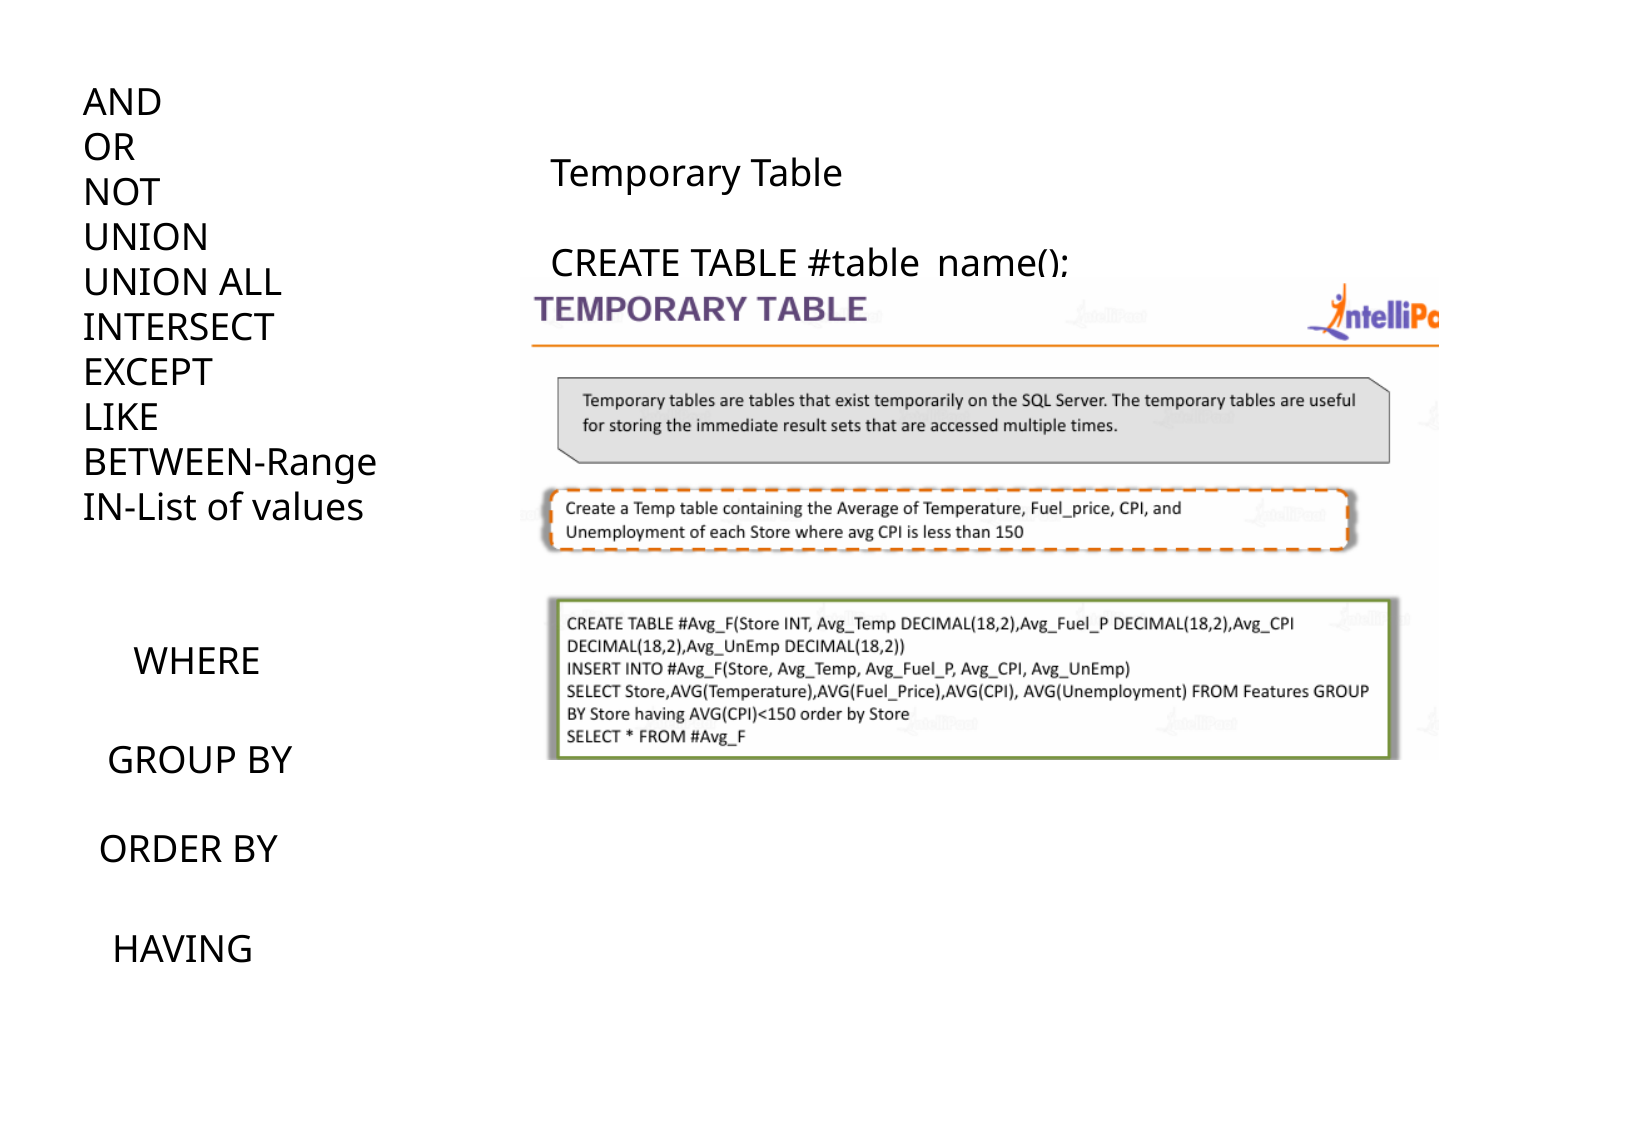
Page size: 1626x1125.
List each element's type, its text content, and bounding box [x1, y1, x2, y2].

text_box GROUP BY [92, 728, 308, 789]
text_box Temporary Table CREATE TABLE #table_name(); [535, 141, 1085, 277]
text_box HAVING [97, 917, 269, 978]
text_box ORDER BY [83, 817, 293, 878]
text_box AND OR NOT UNION UNION ALL INTERSECT EXCEPT LIKE BETWEEN-Range IN-List of values [68, 70, 393, 536]
text_box WHERE [118, 629, 276, 689]
picture [520, 277, 1439, 760]
